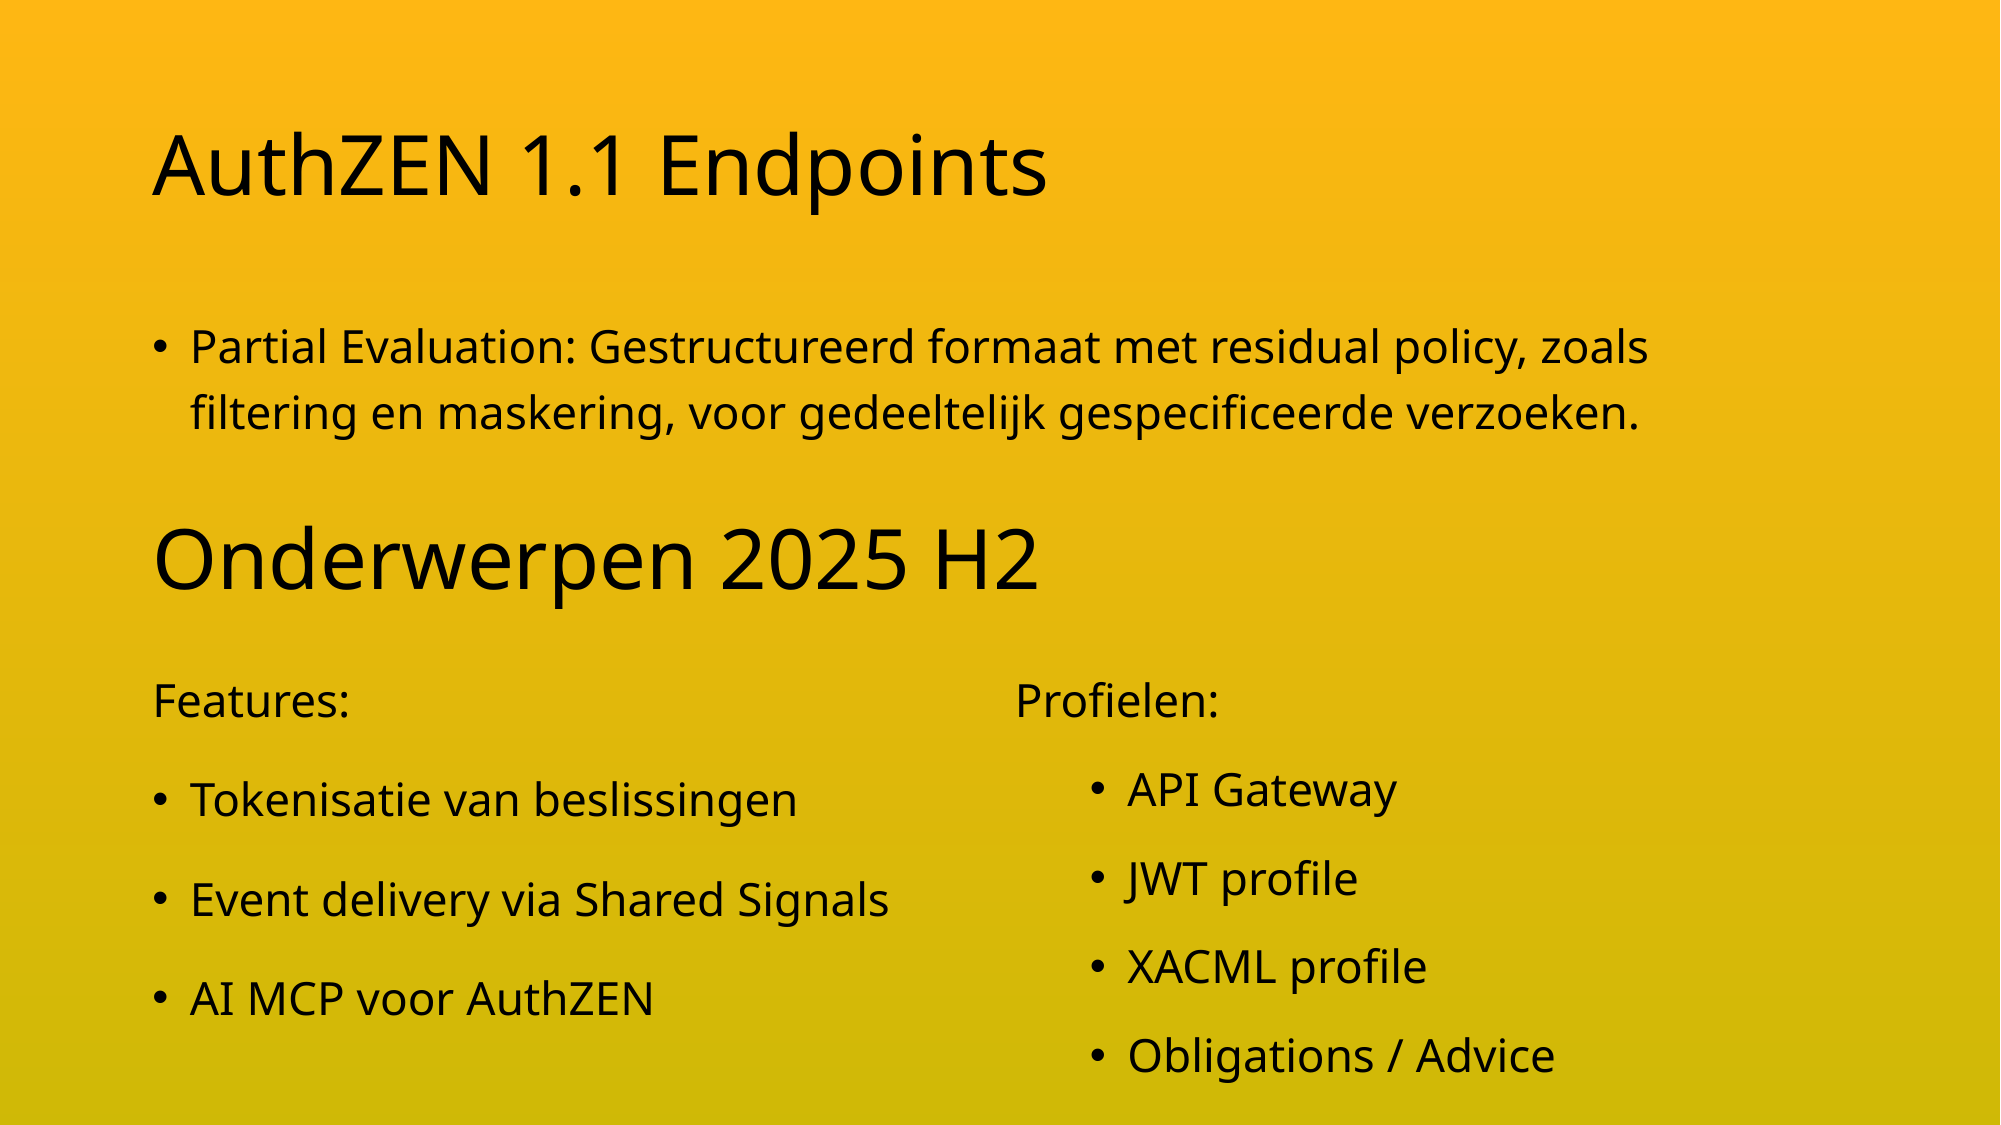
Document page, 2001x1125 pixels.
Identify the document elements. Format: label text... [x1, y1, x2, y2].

text_box Profielen: API Gateway JWT profile XACML profile Obligations / Advice [999, 653, 1863, 1097]
list Partial Evaluation: Gestructureerd formaat met residual policy, zoals filtering en maskering, voor gedeeltelijk gespecificeerde verzoeken. [137, 299, 1683, 453]
title AuthZEN 1.1 Endpoints [137, 59, 1863, 278]
text_box Onderwerpen 2025 H2 [137, 453, 1863, 653]
text_box Features: Tokenisatie van beslissingen Event delivery via Shared Signals AI MCP voor AuthZEN [137, 653, 999, 1097]
